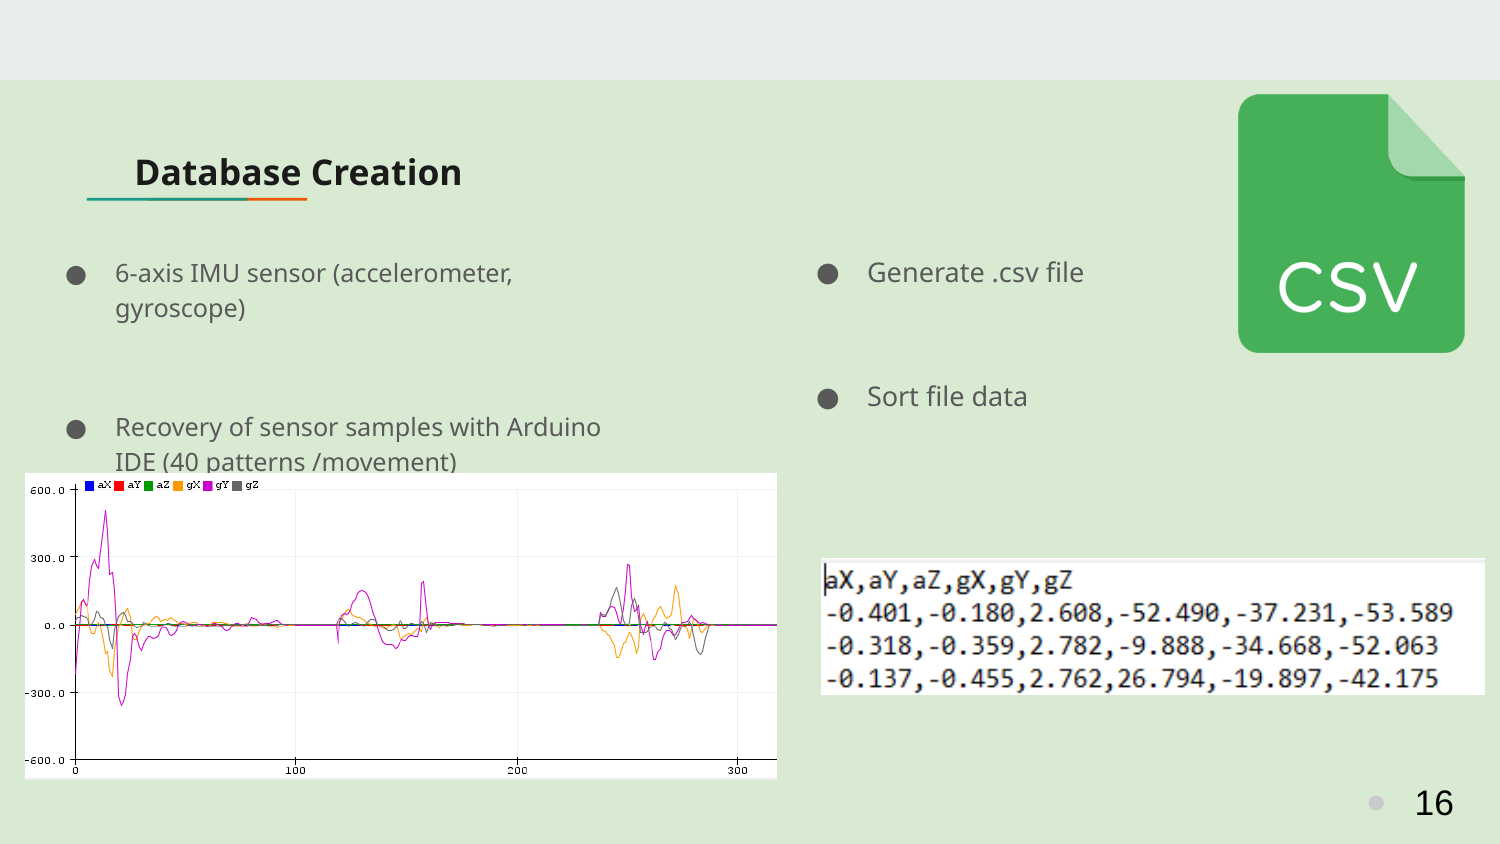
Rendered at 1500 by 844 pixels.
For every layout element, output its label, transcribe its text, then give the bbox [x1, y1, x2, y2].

picture [1237, 93, 1465, 353]
picture [821, 557, 1485, 696]
text_box 16 [1324, 751, 1500, 844]
list 6-axis IMU sensor (accelerometer, gyroscope) Recovery of sensor samples with Arduino IDE (40 patterns /movement) [25, 238, 651, 452]
picture [24, 473, 778, 780]
title Database Creation [119, 128, 1232, 216]
text_box Generate .csv file Sort file data [776, 177, 1270, 427]
